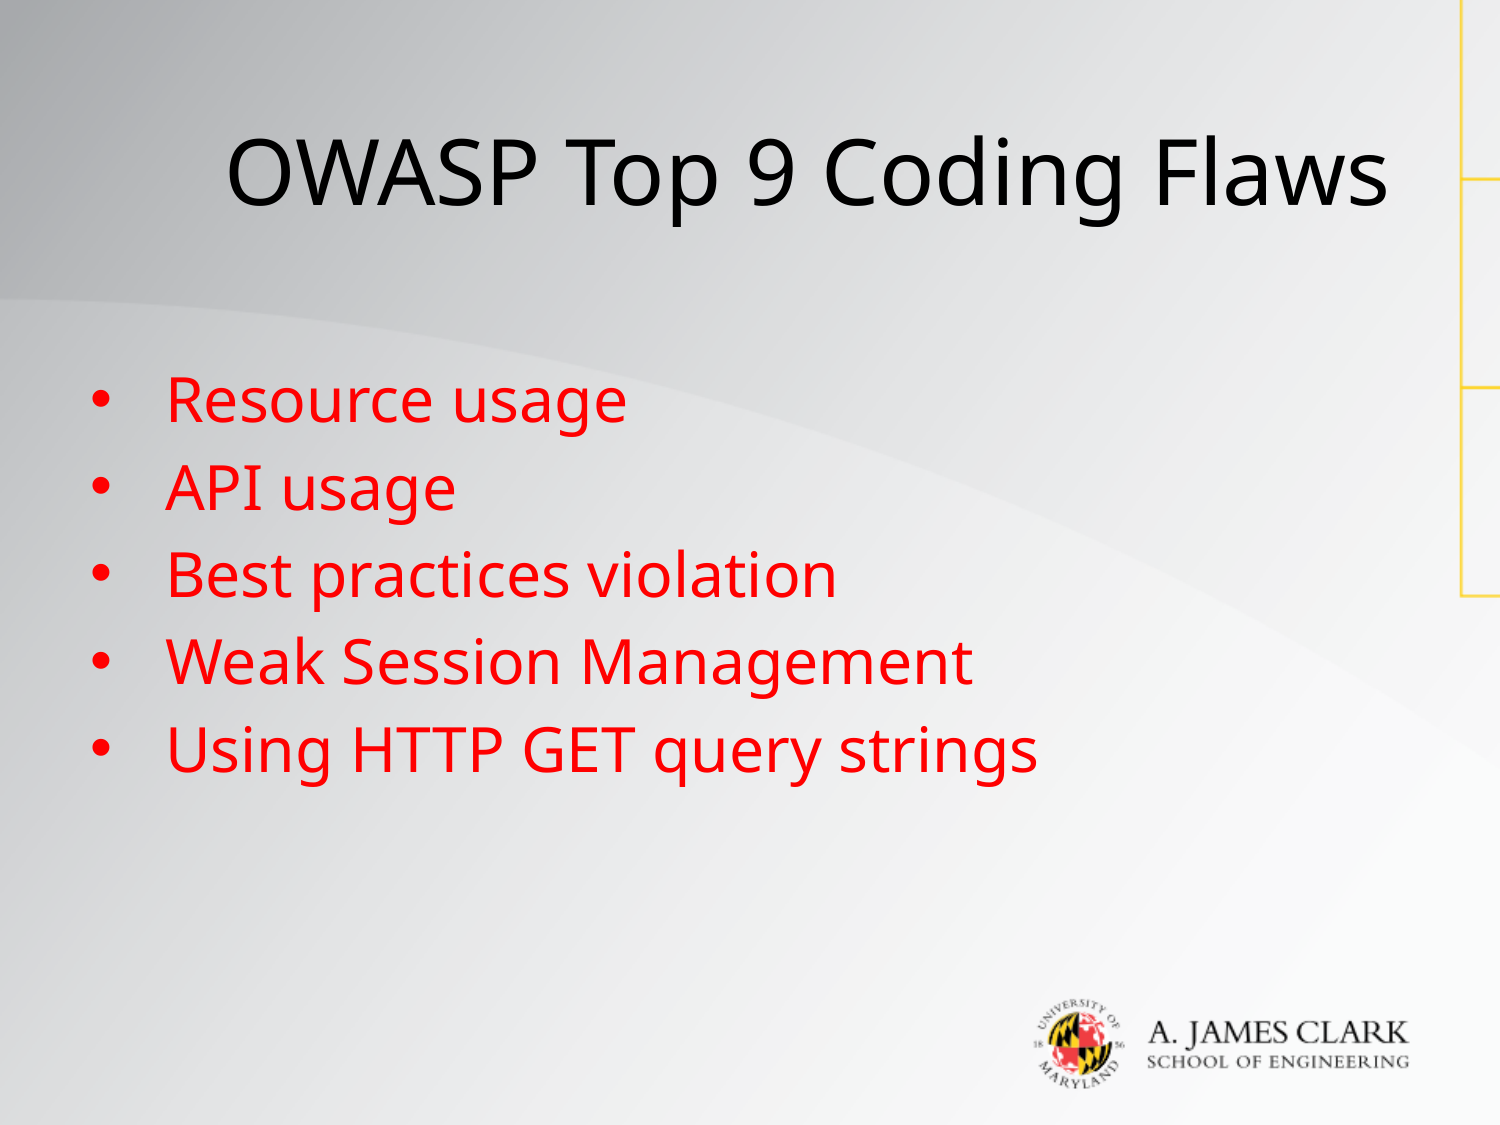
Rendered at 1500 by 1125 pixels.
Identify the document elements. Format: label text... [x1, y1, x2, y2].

list Resource usage API usage Best practices violation Weak Session Management Using HTTP GET query strings [75, 352, 1407, 1002]
title OWASP Top 9 Coding Flaws [75, 45, 1407, 231]
